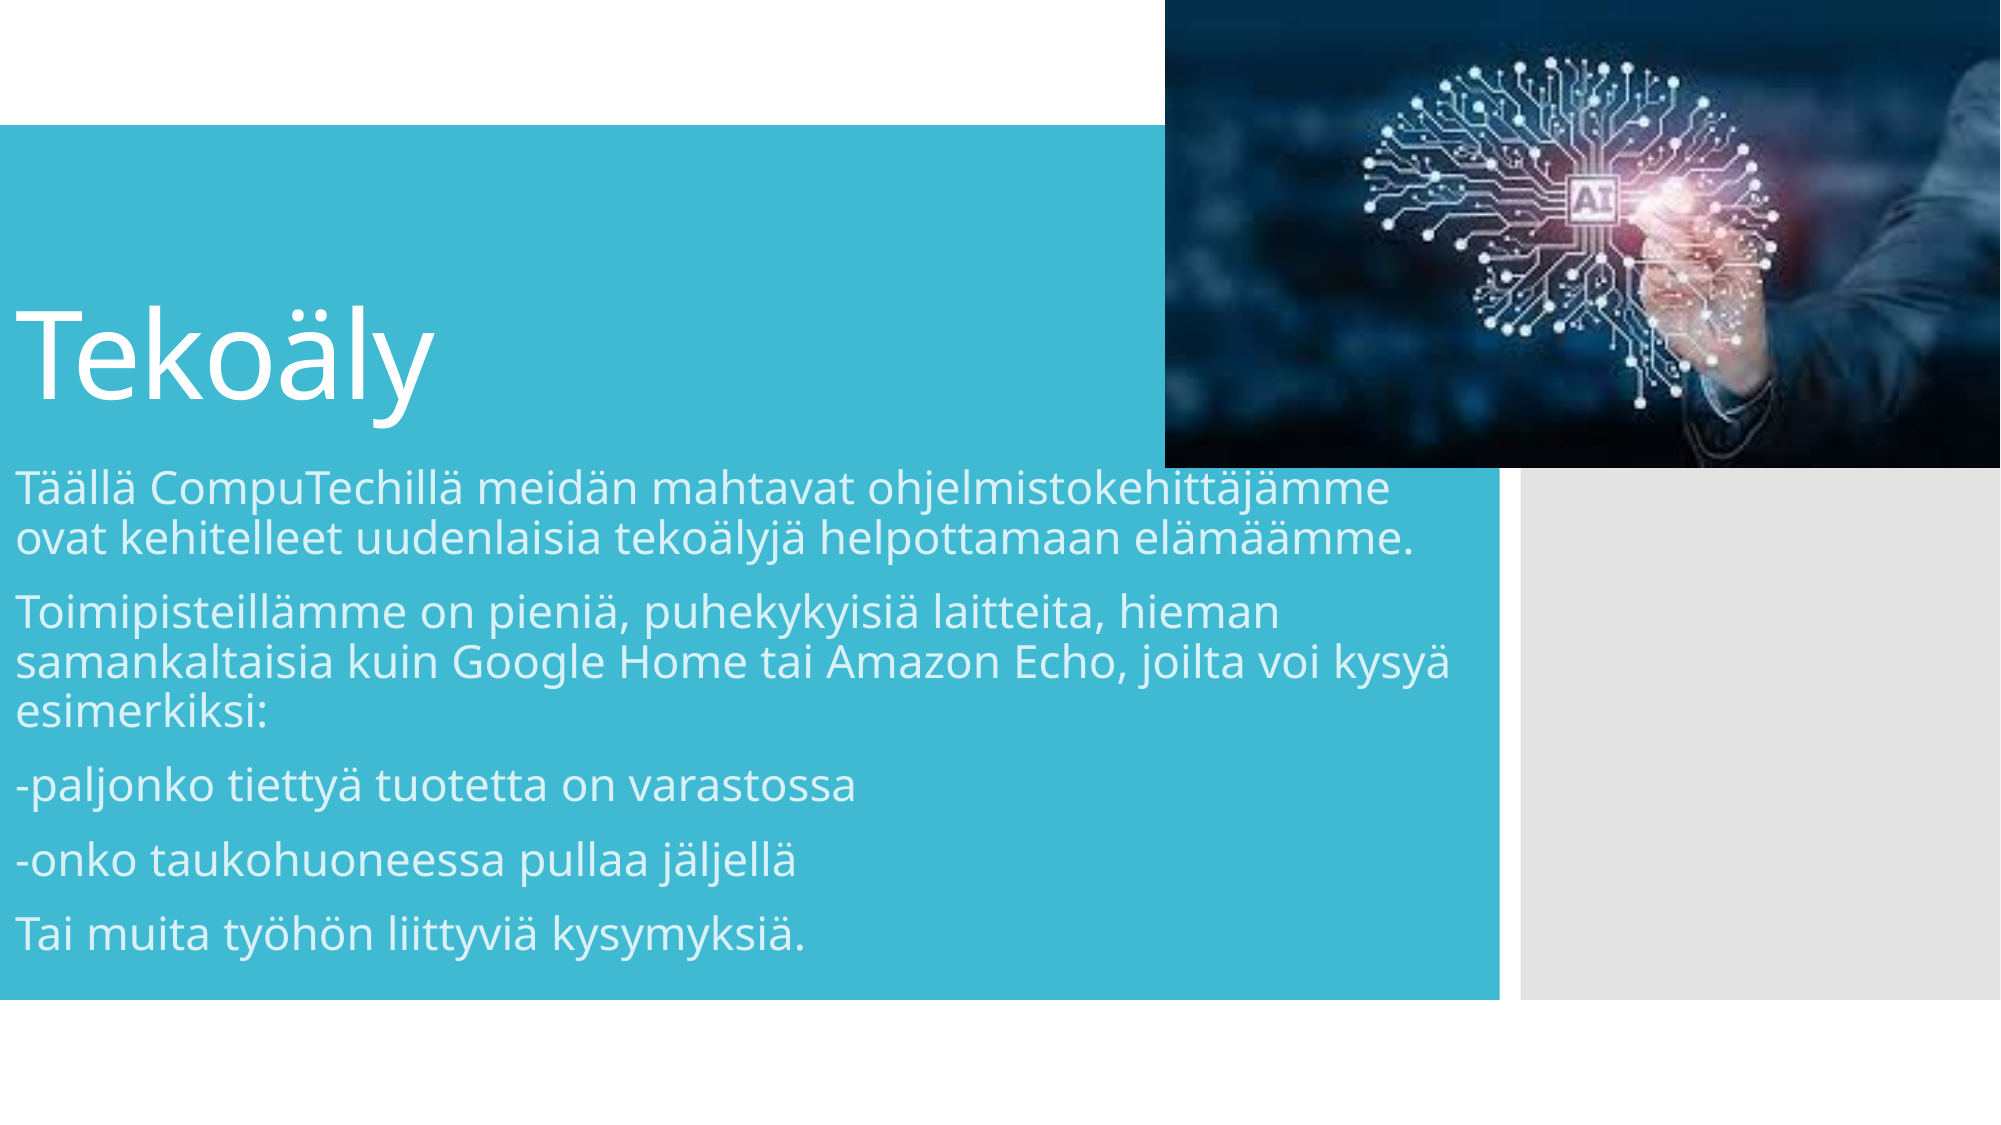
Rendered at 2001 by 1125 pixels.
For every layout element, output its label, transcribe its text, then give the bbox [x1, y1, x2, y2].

title Tekoäly [0, 126, 1165, 434]
picture [1165, 0, 2000, 468]
subtitle Täällä CompuTechillä meidän mahtavat ohjelmistokehittäjämme ovat kehitelleet uudenlaisia tekoälyjä helpottamaan elämäämme. Toimipisteillämme on pieniä, puhekykyisiä laitteita, hieman samankaltaisia kuin Google Home tai Amazon Echo, joilta voi kysyä esimerkiksi: -paljonko tiettyä tuotetta on varastossa -onko taukohuoneessa pullaa jäljellä Tai muita työhön liittyviä kysymyksiä. [0, 457, 1472, 979]
